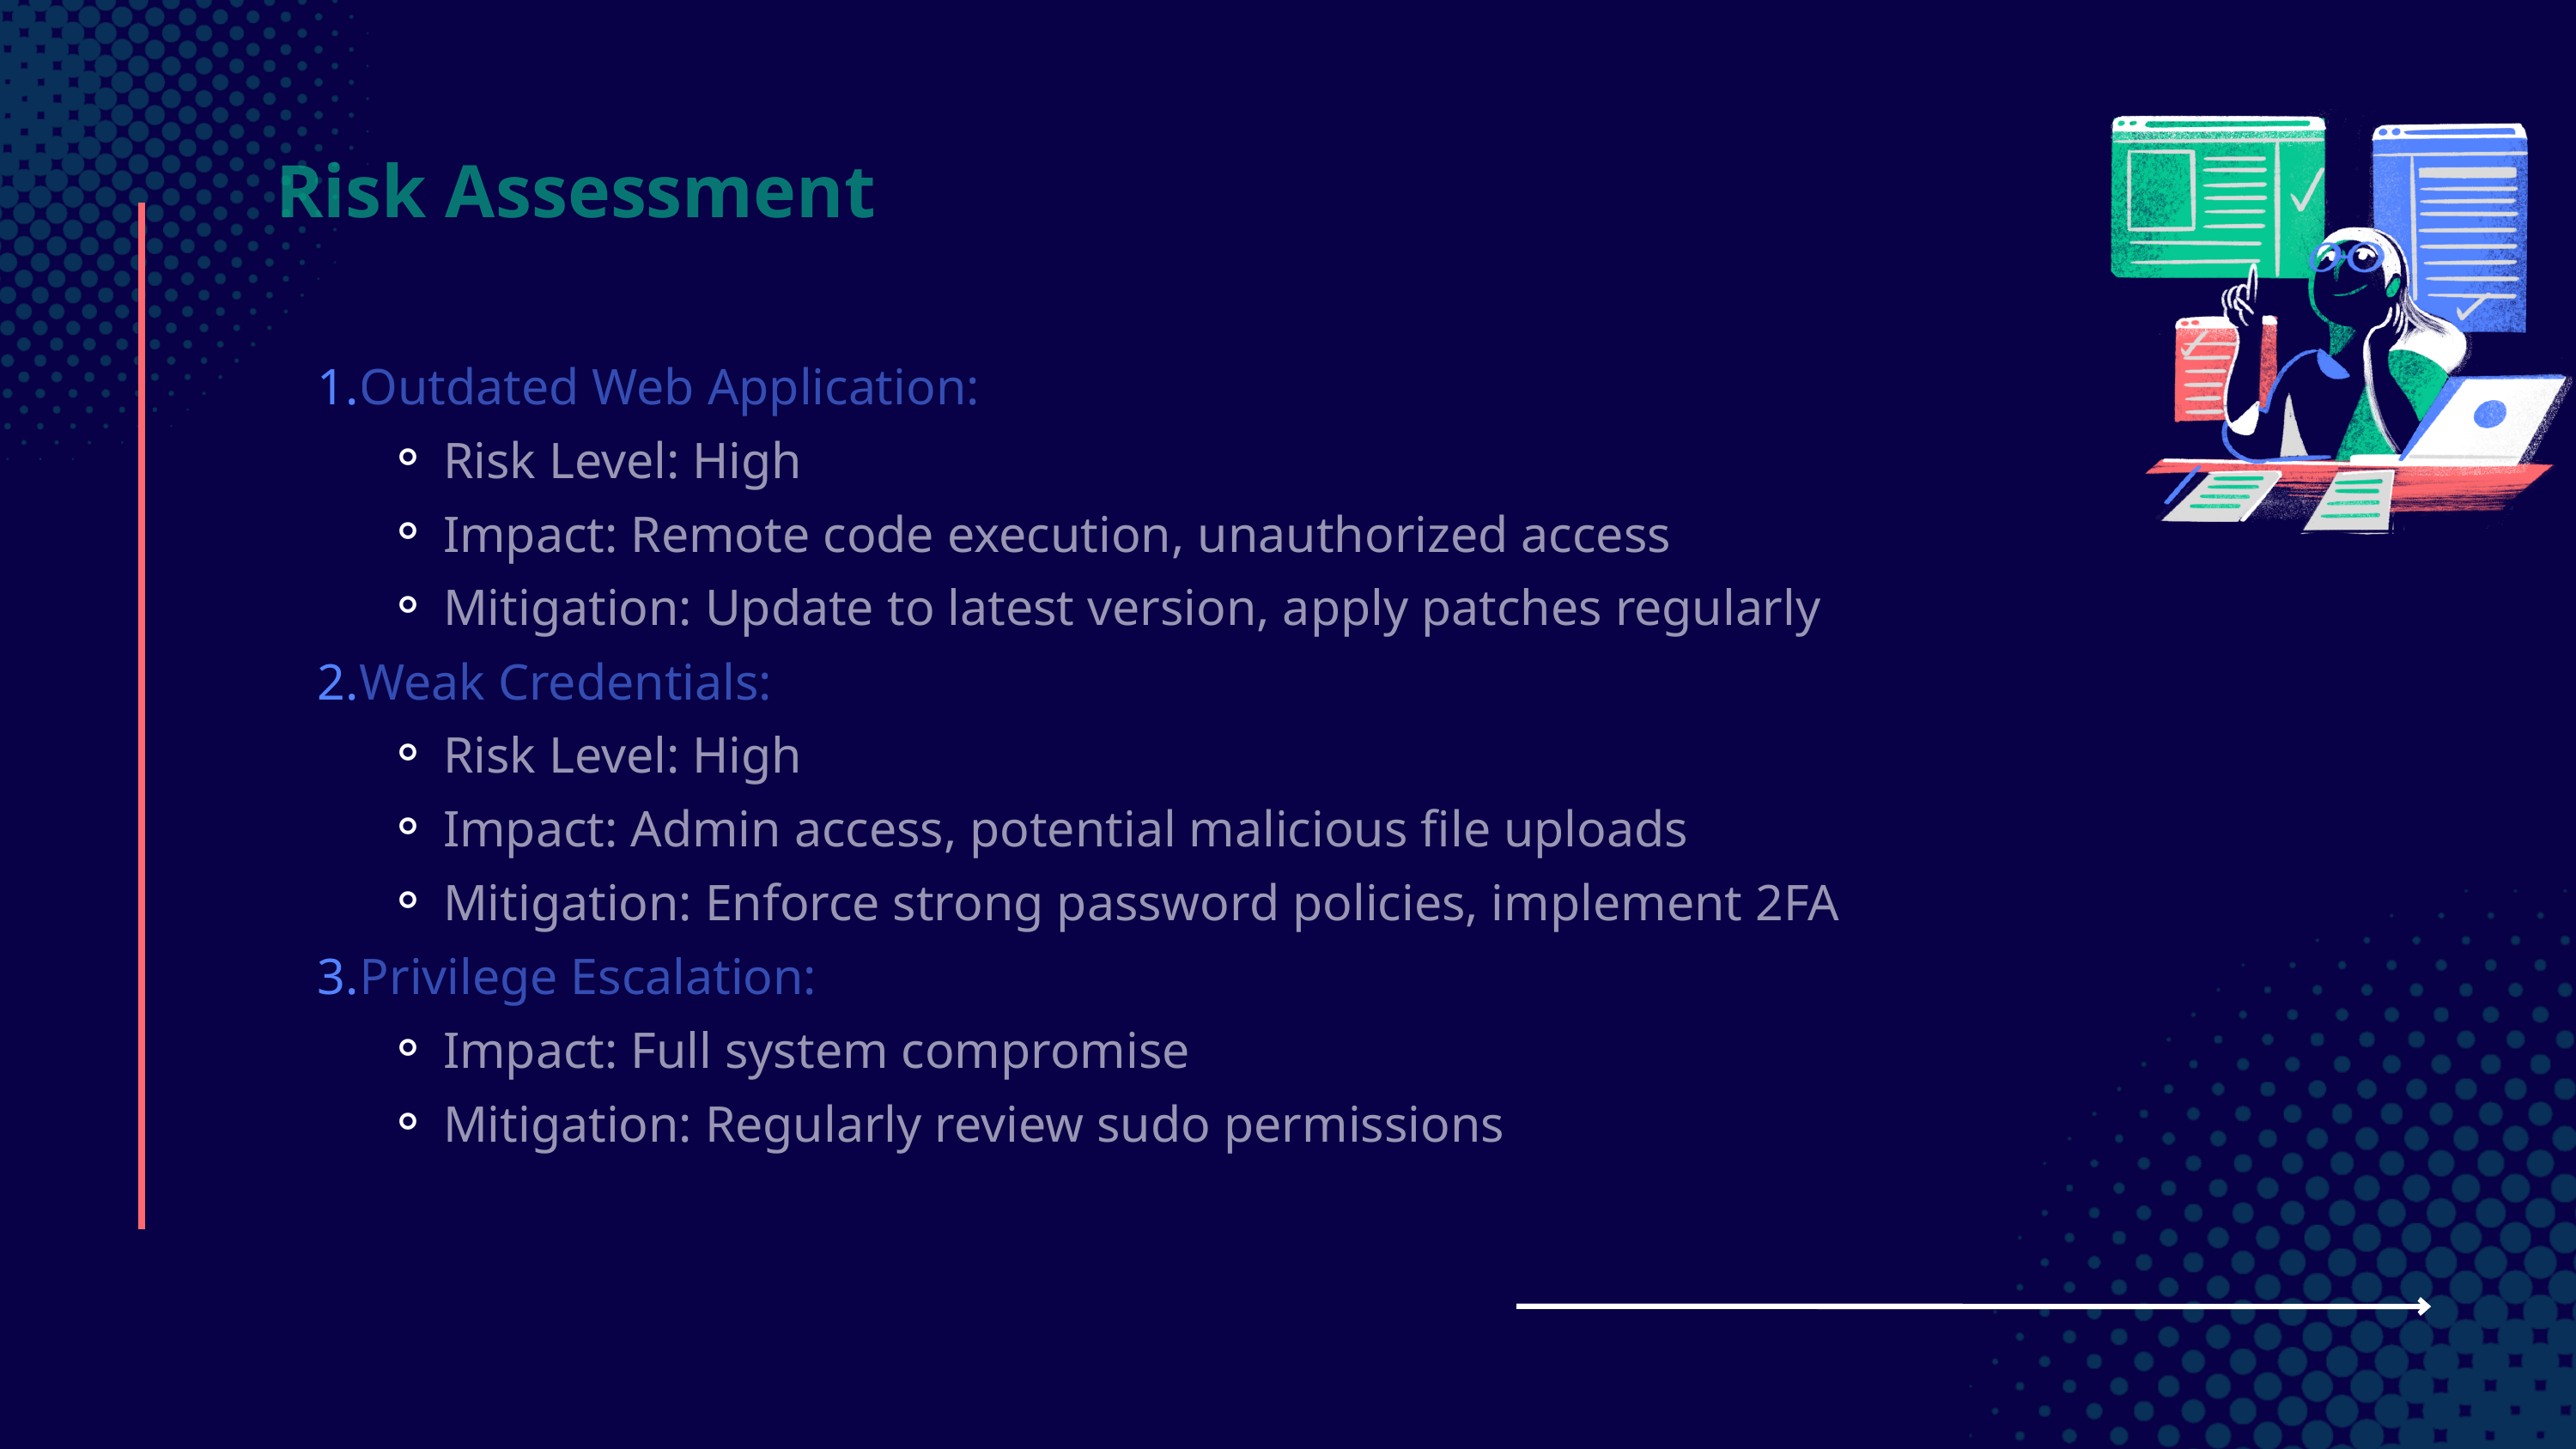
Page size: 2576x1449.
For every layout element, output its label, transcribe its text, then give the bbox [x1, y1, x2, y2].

text_box [0, 0, 370, 460]
text_box [2106, 109, 2573, 546]
text_box [1969, 1226, 2576, 1449]
text_box Risk Assessment Outdated Web Application: Risk Level: High Impact: Remote code execution, unauthorized access Mitigation: Update to latest version, apply patches regularly Weak Credentials: Risk Level: High Impact: Admin access, potential malicious file uploads Mitigation: Enforce strong password policies, implement 2FA Privilege Escalation: Impact: Full system compromise Mitigation: Regularly review sudo permissions [276, 123, 2576, 1226]
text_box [137, 202, 145, 1230]
text_box [1516, 1300, 2432, 1313]
